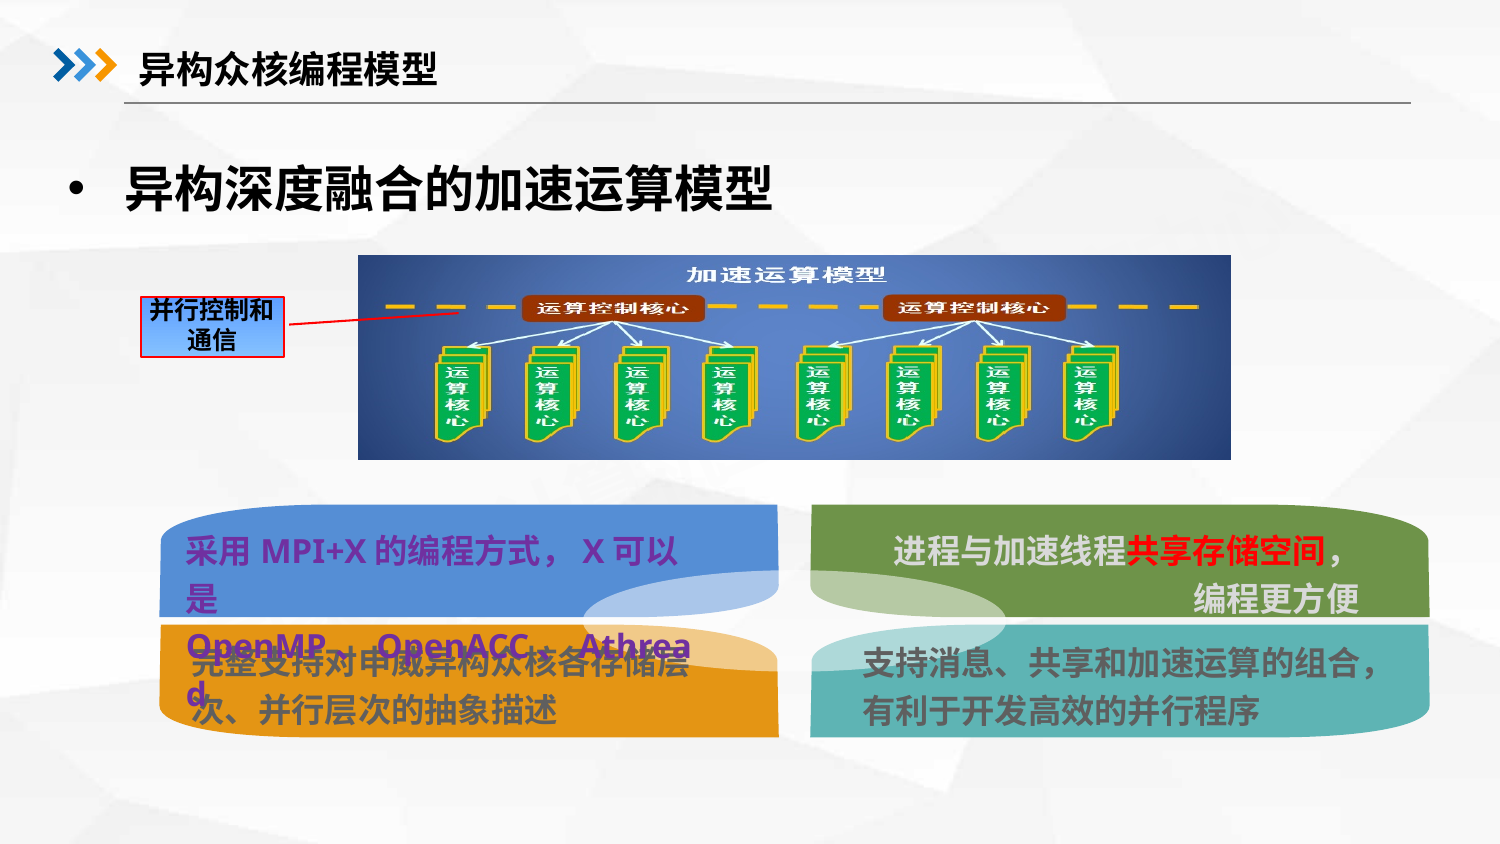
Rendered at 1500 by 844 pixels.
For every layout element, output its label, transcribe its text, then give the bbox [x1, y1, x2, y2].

picture [0, 0, 1500, 844]
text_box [158, 504, 1431, 738]
text_box 并行控制和通信 [288, 318, 347, 327]
text_box 并行控制和通信 [138, 295, 286, 359]
text_box 异构深度融合的加速运算模型 [53, 150, 1120, 257]
text_box 异构众核编程模型 [123, 38, 874, 99]
